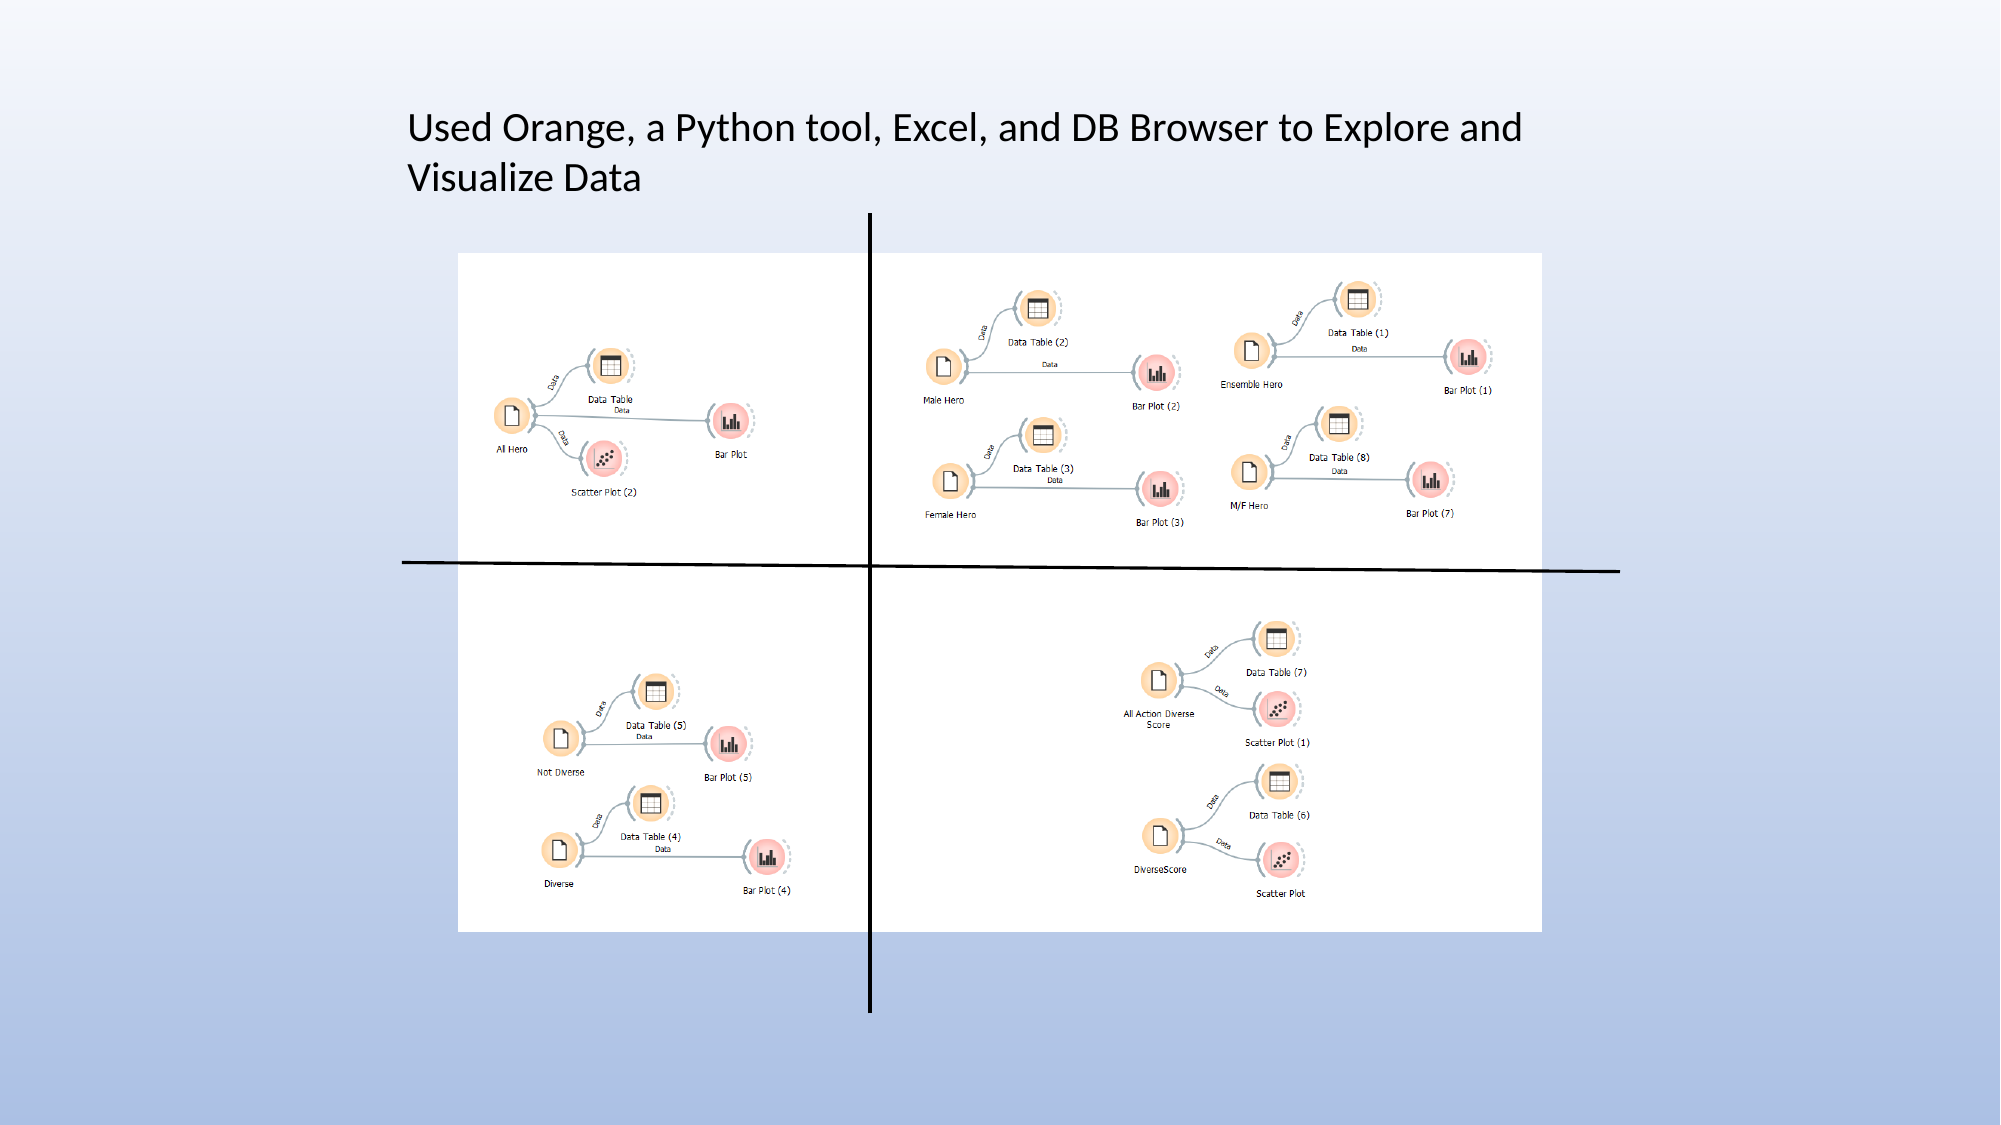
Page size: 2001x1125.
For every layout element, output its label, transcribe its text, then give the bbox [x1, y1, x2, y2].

text_box Used Orange, a Python tool, Excel, and DB Browser to Explore and Visualize Data [392, 92, 1608, 208]
picture [458, 572, 869, 932]
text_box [871, 562, 1620, 572]
picture [871, 253, 1542, 562]
picture [871, 572, 1542, 932]
picture [458, 253, 869, 562]
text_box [401, 562, 869, 572]
